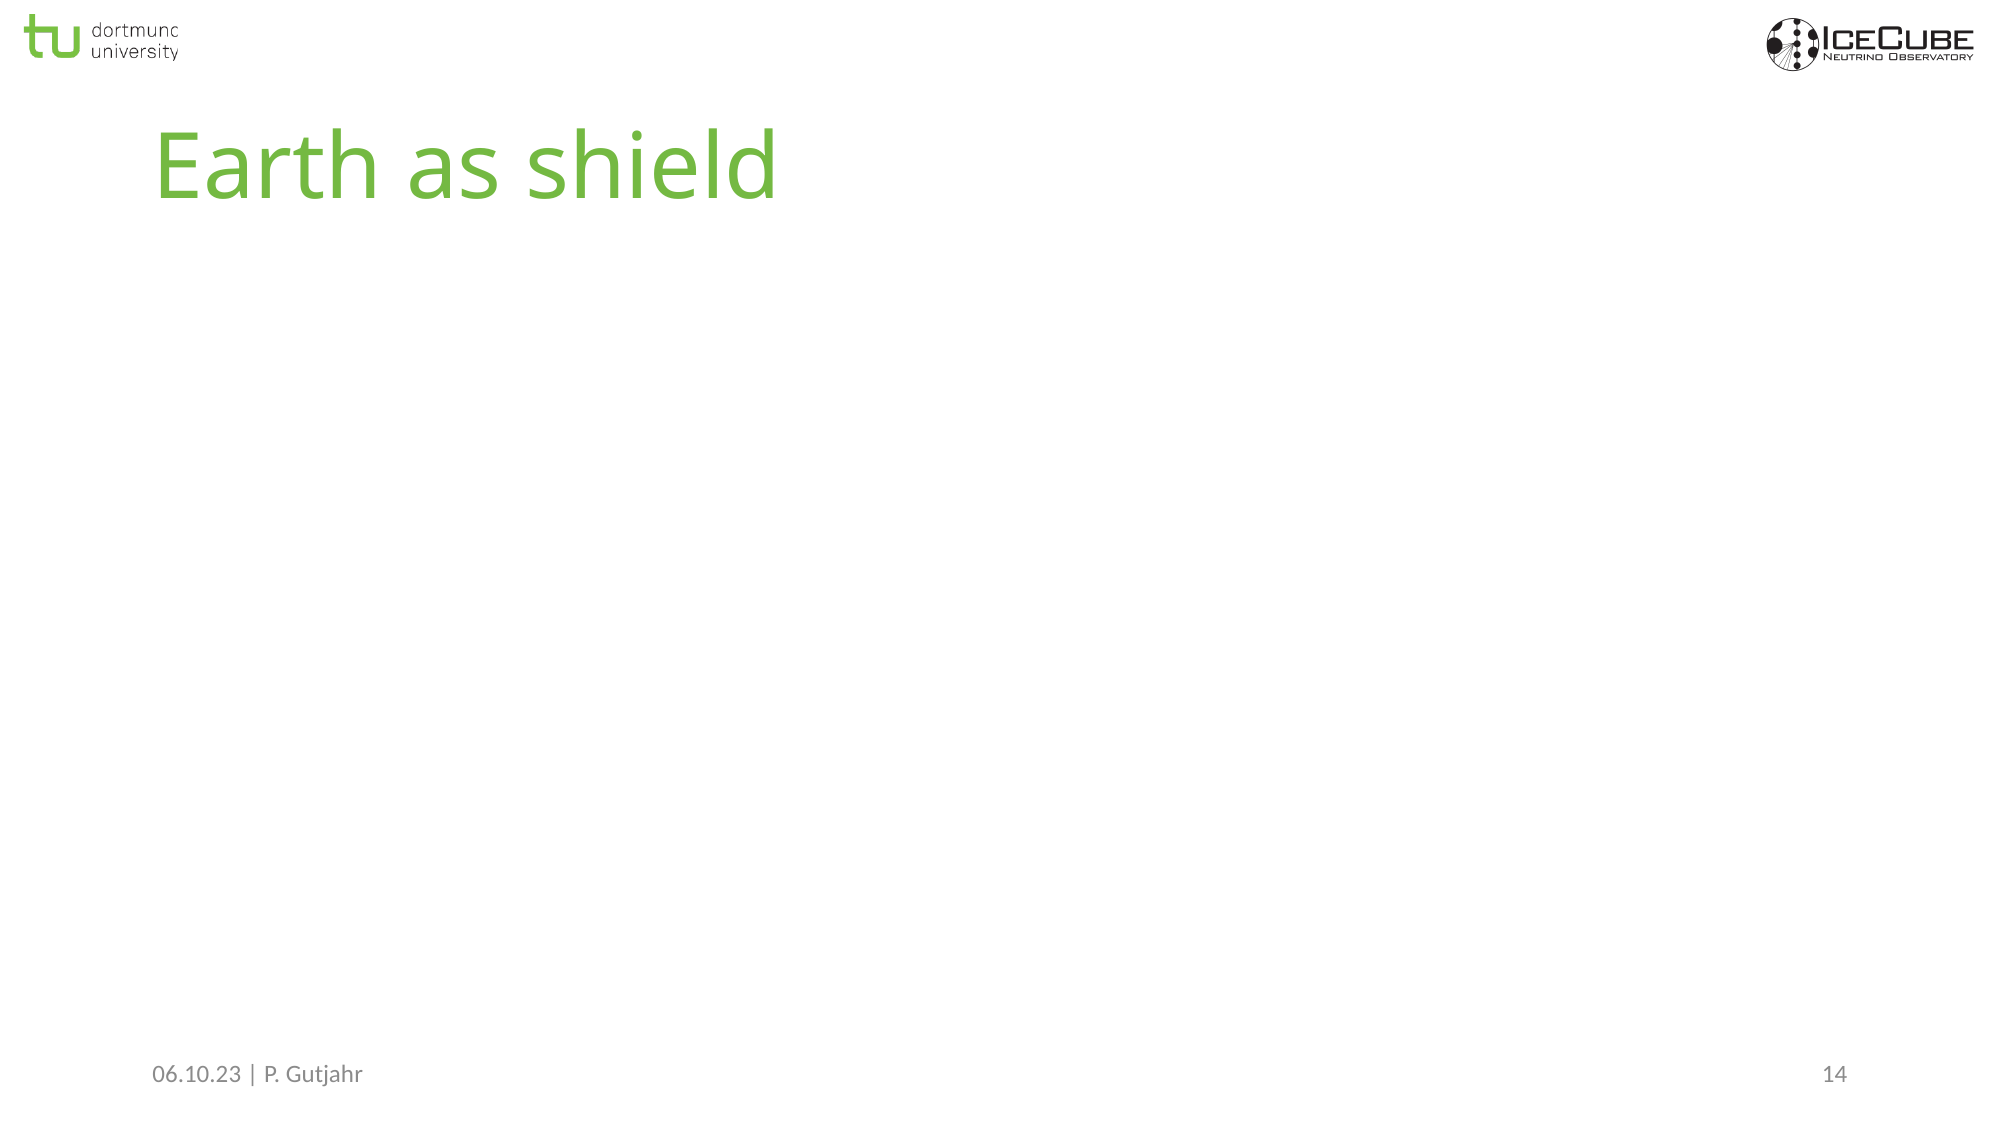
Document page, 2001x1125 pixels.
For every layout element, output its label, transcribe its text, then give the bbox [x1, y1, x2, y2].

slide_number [137, 1042, 588, 1103]
title Earth as shield [137, 59, 1863, 278]
slide_number 14 [1412, 1042, 1863, 1103]
